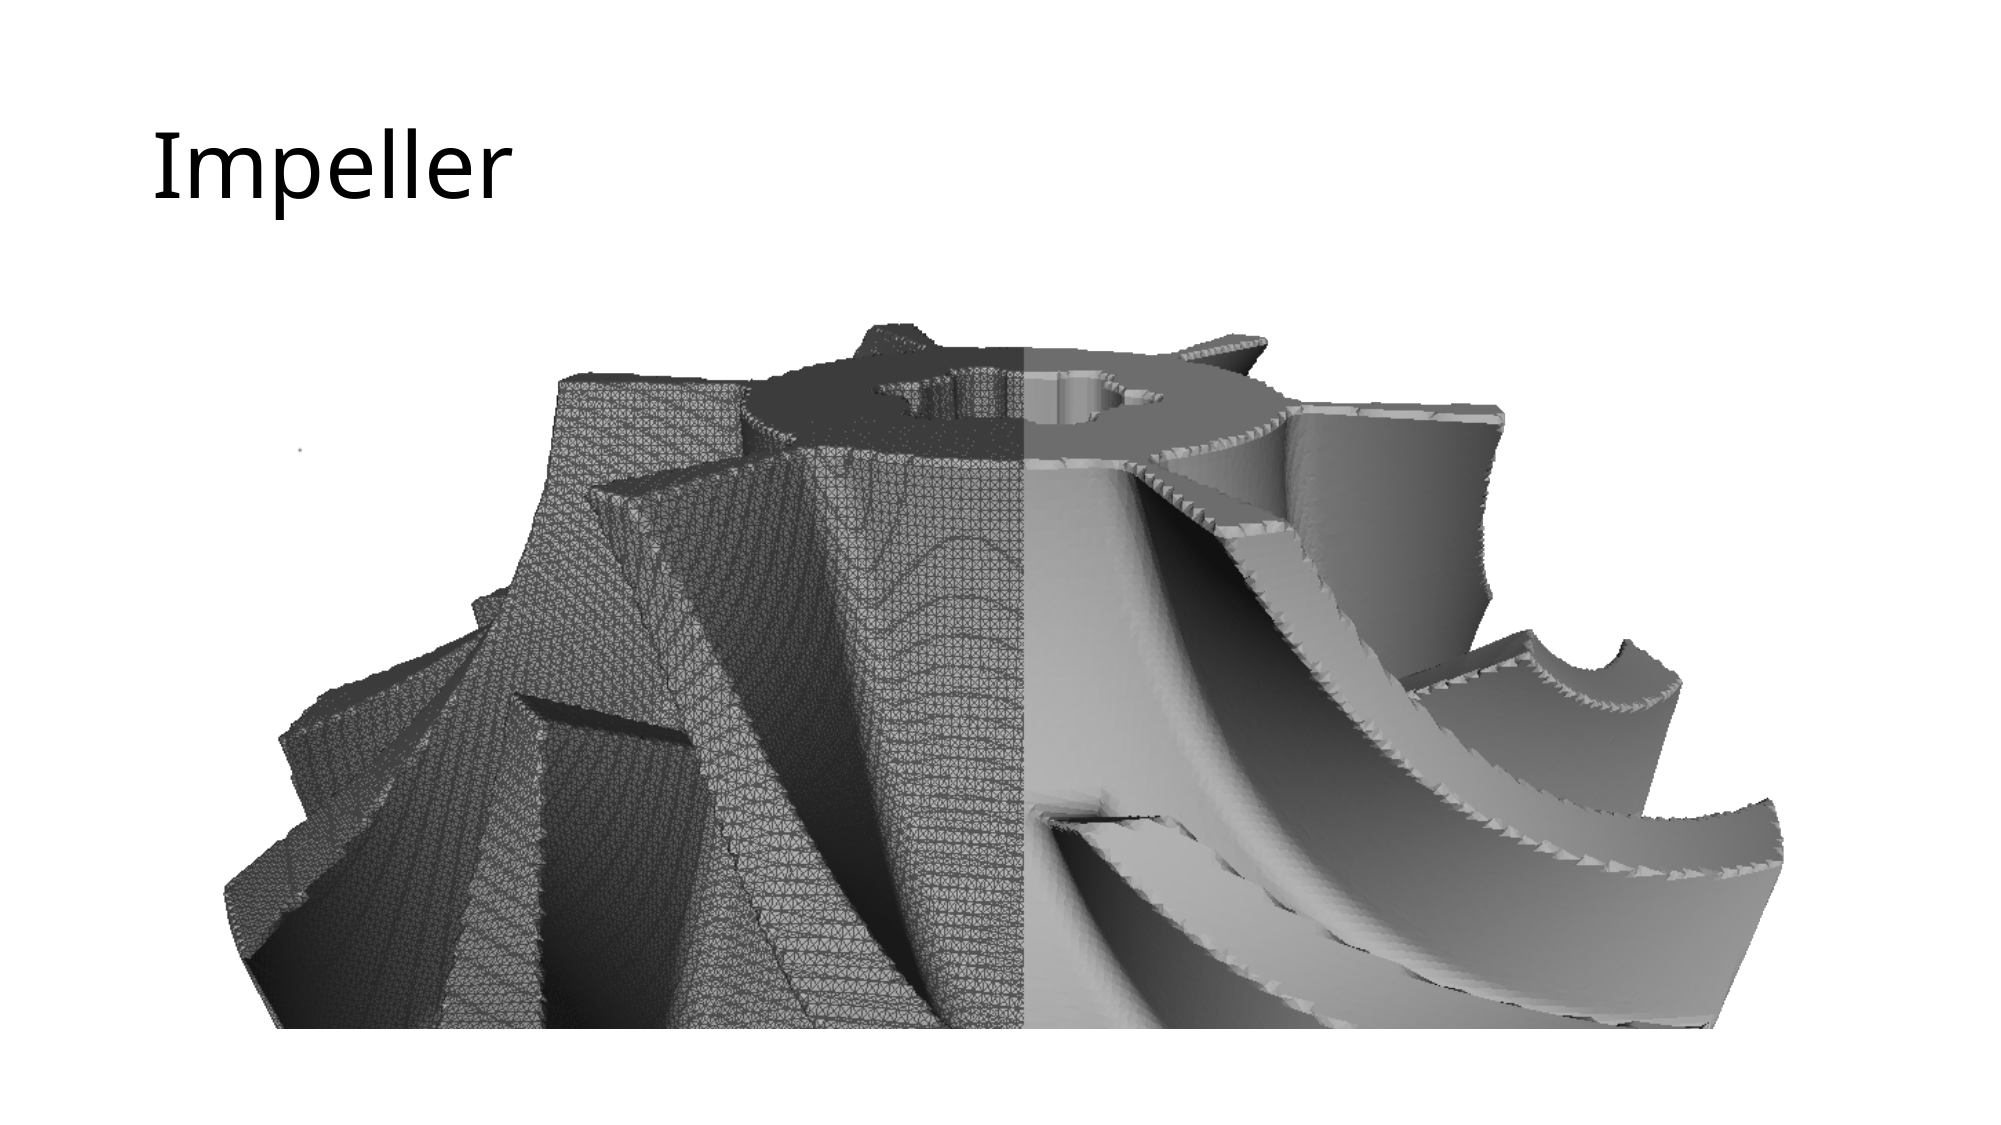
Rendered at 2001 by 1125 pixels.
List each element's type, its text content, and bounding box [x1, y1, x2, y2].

title Impeller [137, 59, 1863, 278]
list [200, 299, 1800, 1029]
